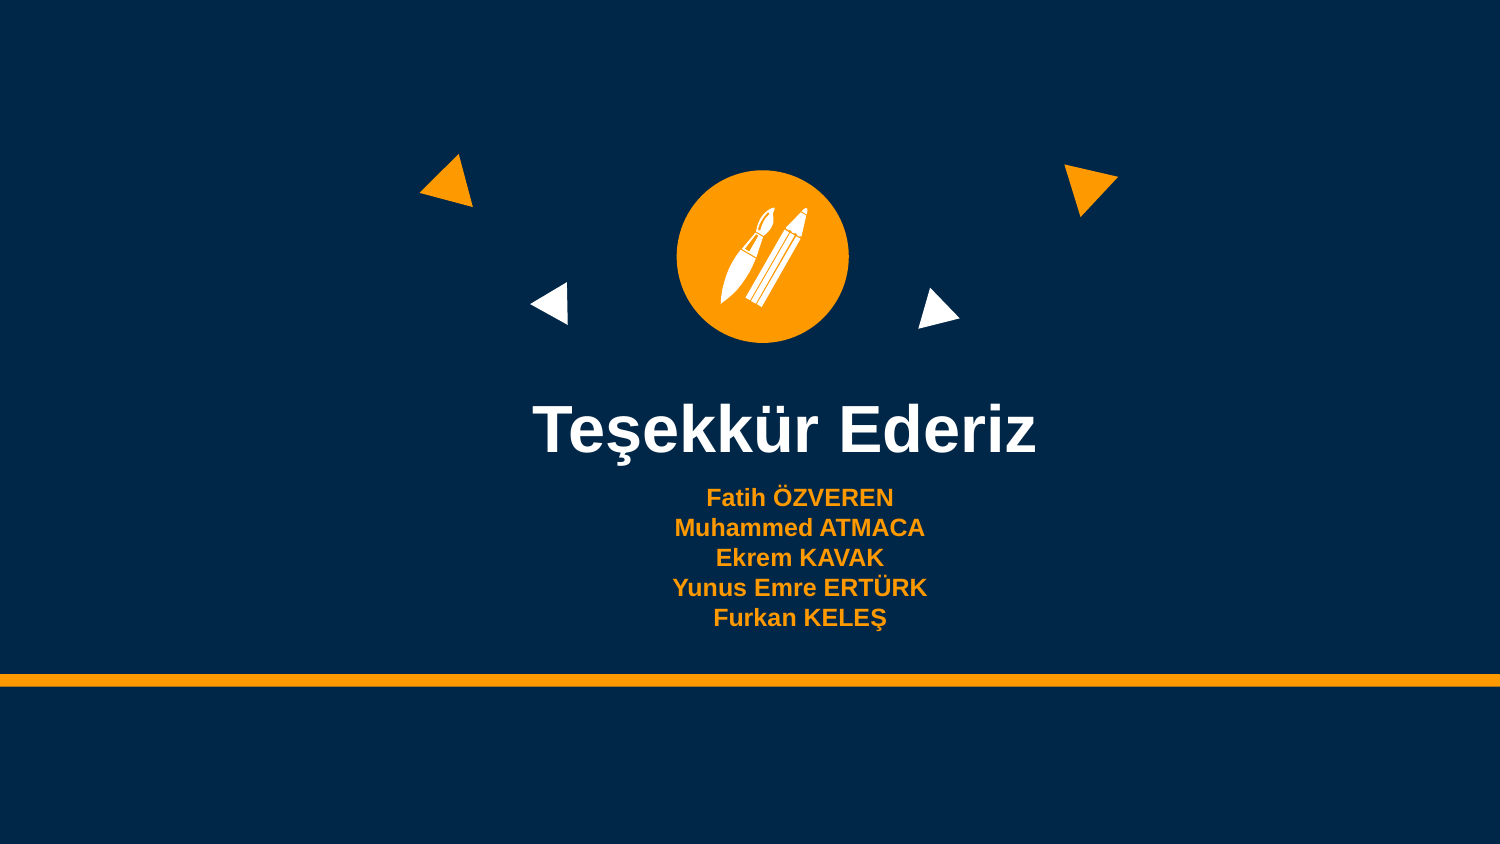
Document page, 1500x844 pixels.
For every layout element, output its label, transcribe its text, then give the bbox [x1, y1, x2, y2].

text_box [0, 674, 1500, 687]
text_box [530, 282, 568, 325]
text_box [918, 287, 960, 329]
text_box Teşekkür Ederiz [486, 378, 1086, 474]
text_box [419, 153, 473, 208]
text_box [1064, 164, 1119, 218]
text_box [676, 169, 850, 344]
text_box Fatih ÖZVEREN Muhammed ATMACA Ekrem KAVAK Yunus Emre ERTÜRK Furkan KELEŞ [634, 474, 966, 639]
